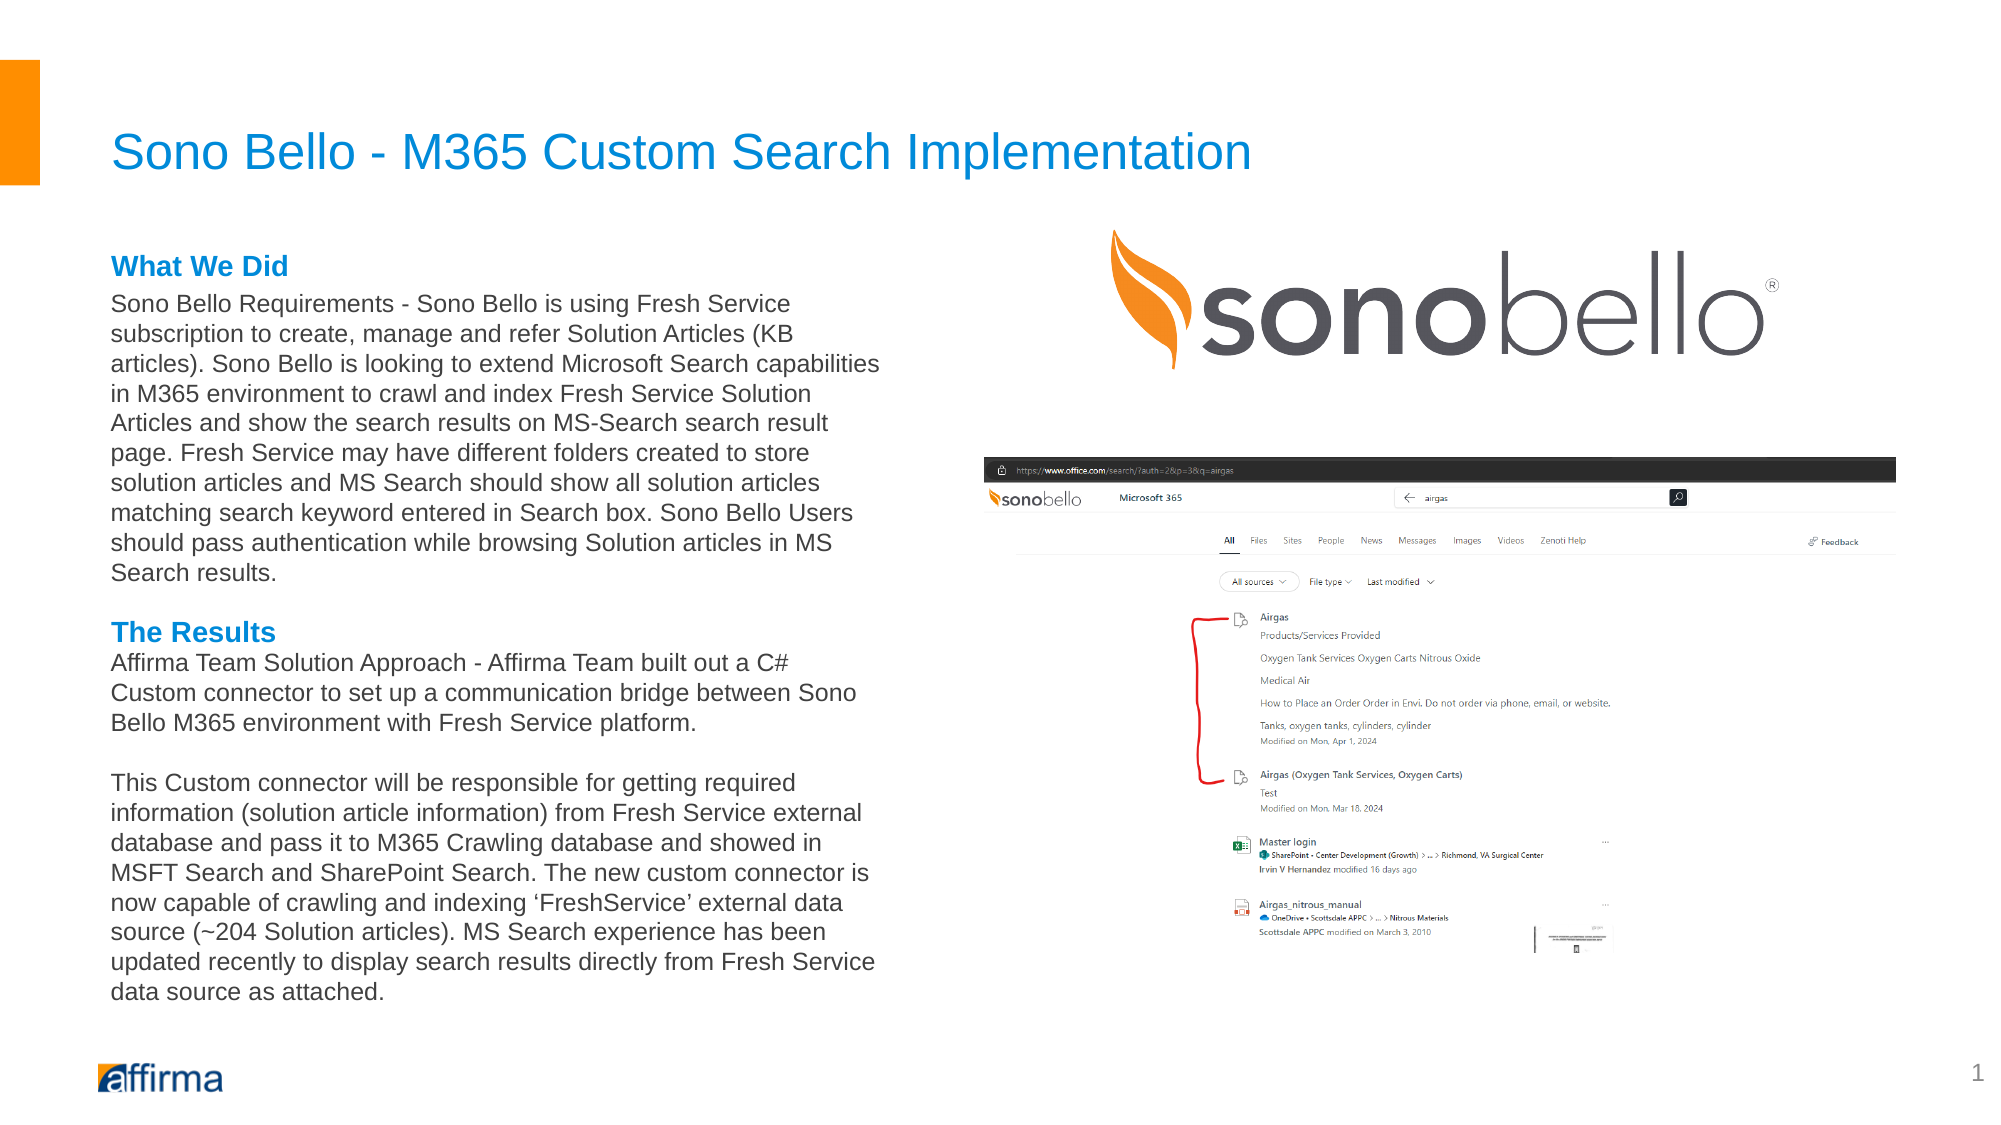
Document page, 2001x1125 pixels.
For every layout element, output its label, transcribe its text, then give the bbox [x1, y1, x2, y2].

picture [1102, 229, 1779, 370]
text_box What We Did [95, 222, 966, 903]
picture [98, 1056, 225, 1100]
title Sono Bello - M365 Custom Search Implementation [95, 117, 1915, 244]
slide_number 1 [1550, 1058, 2000, 1085]
picture [984, 457, 1896, 953]
text_box Sono Bello Requirements - Sono Bello is using Fresh Service subscription to create, manage and refer Solution Articles (KB articles). Sono Bello is looking to extend Microsoft Search capabilities in M365 environment to crawl and index Fresh Service Solution Articles and show the search results on MS-Search search result page. Fresh Service may have different folders created to store solution articles and MS Search should show all solution articles matching search keyword entered in Search box. Sono Bello Users should pass authentication while browsing Solution articles in MS Search results. Affirma Team Solution Approach - Affirma Team built out a C# Custom connector to set up a communication bridge between Sono Bello M365 environment with Fresh Service platform. This Custom connector will be responsible for getting required information (solution article information) from Fresh Service external database and pass it to M365 Crawling database and showed in MSFT Search and SharePoint Search. The new custom connector is now capable of crawling and indexing ‘FreshService’ external data source (~204 Solution articles). MS Search experience has been updated recently to display search results directly from Fresh Service data source as attached. [95, 279, 897, 1014]
